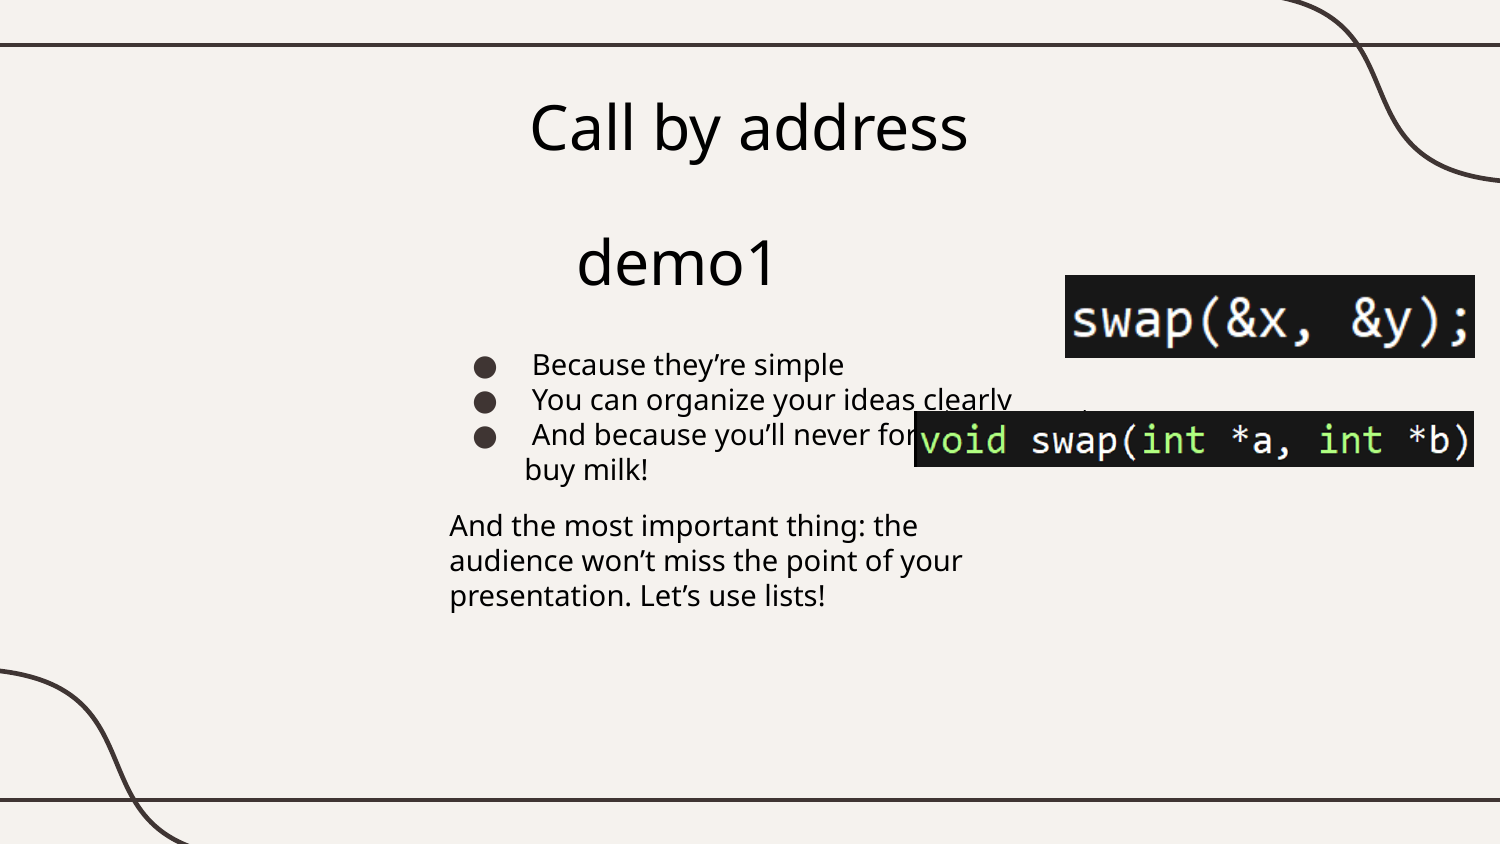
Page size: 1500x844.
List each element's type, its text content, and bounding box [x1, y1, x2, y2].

text_box demo1 [213, 207, 1145, 302]
picture [1065, 275, 1476, 358]
title Call by address [284, 72, 1216, 167]
picture [914, 410, 1476, 467]
subtitle Because they’re simple You can organize your ideas clearly And because you’ll never forget to buy milk! And the most important thing: the audience won’t miss the point of your presentation. Let’s use lists! [434, 302, 1066, 667]
